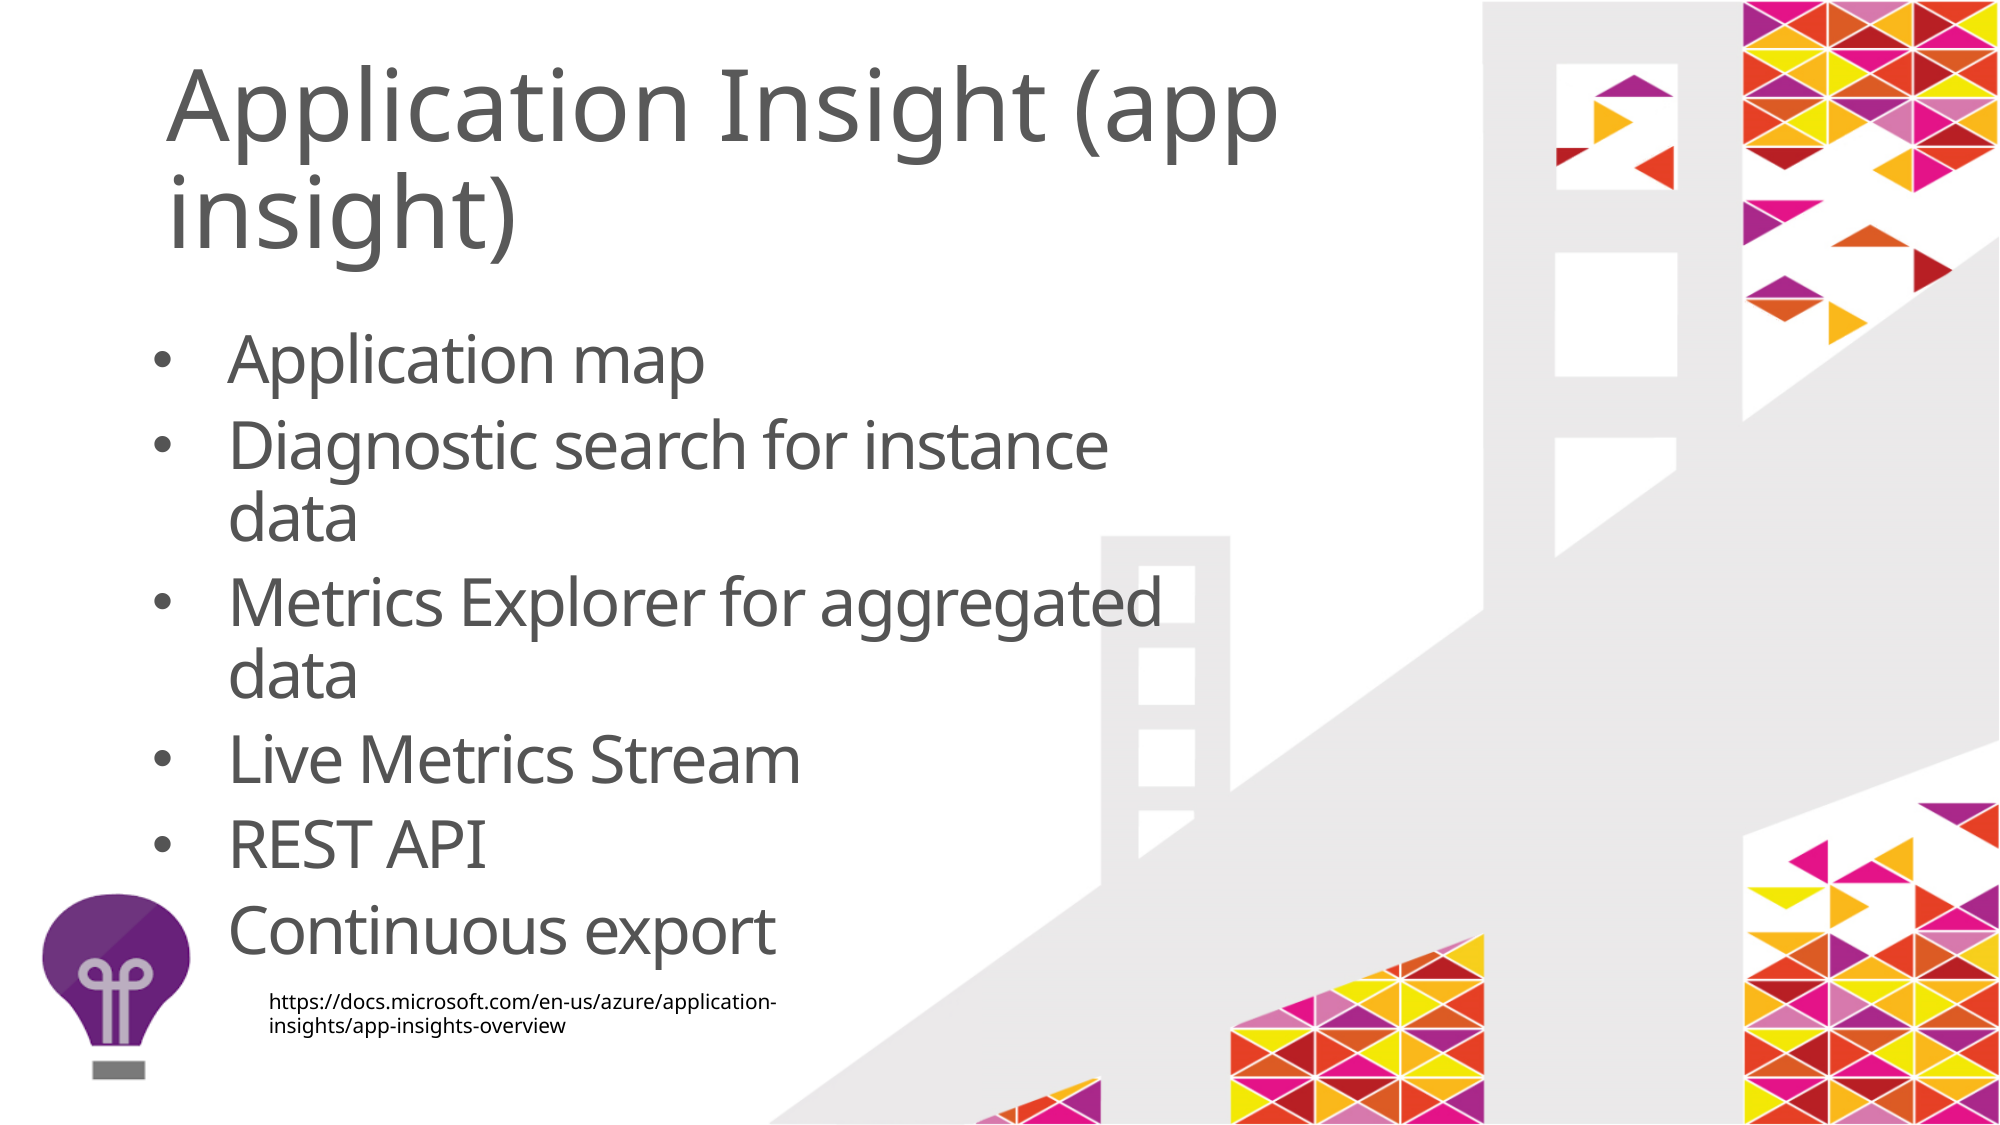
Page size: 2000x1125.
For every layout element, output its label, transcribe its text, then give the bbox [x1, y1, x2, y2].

text_box https://docs.microsoft.com/en-us/azure/application-insights/app-insights-overview [254, 980, 879, 1046]
list Application map Diagnostic search for instance data Metrics Explorer for aggregated data Live Metrics Stream REST API Continuous export [152, 326, 1227, 844]
picture [0, 0, 2000, 1125]
text_box Application Insight (app insight) [152, 47, 1434, 168]
